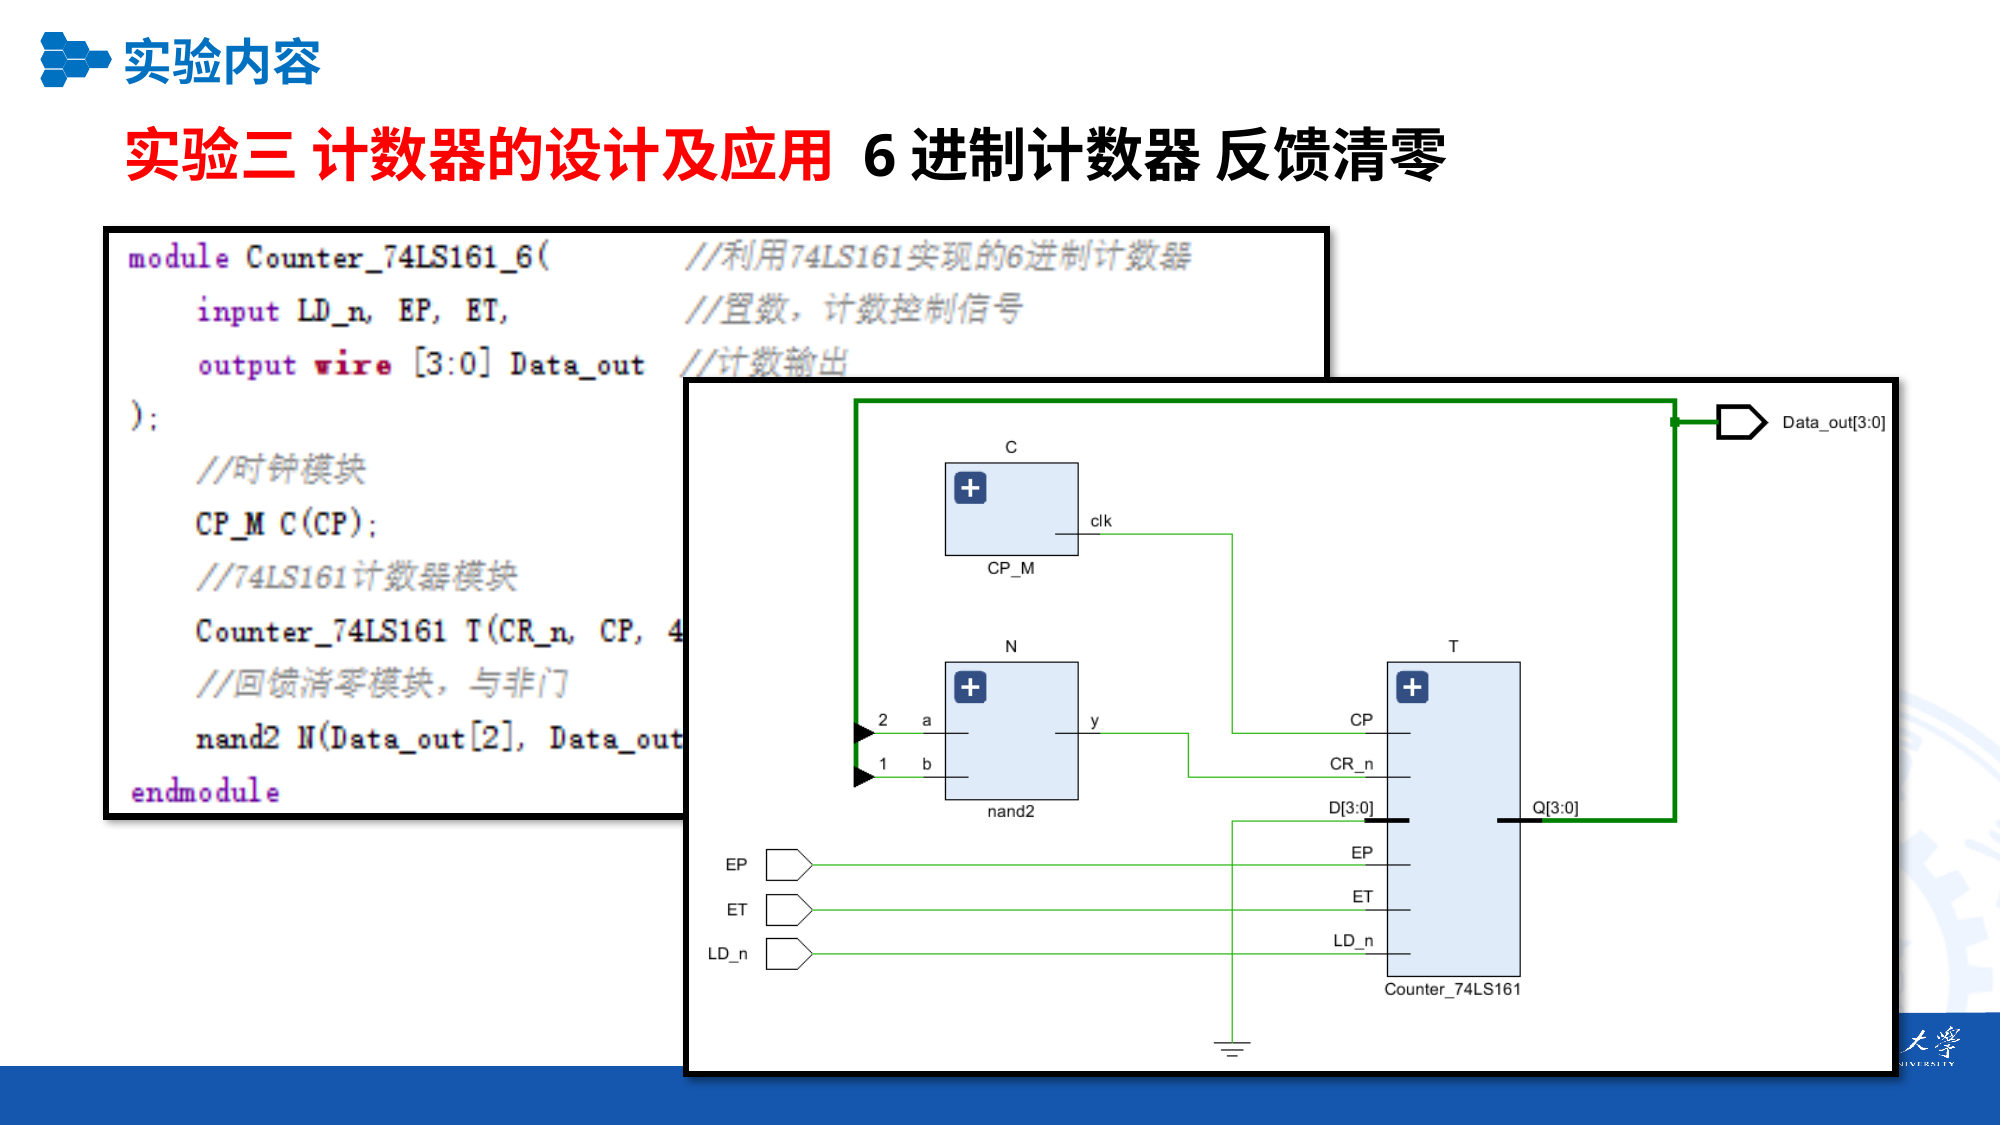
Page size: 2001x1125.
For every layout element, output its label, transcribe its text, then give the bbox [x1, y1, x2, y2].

text_box 实验三 计数器的设计及应用 6进制计数器 反馈清零 [108, 111, 1693, 196]
picture [108, 232, 1893, 1072]
text_box 实验内容 [107, 22, 578, 98]
